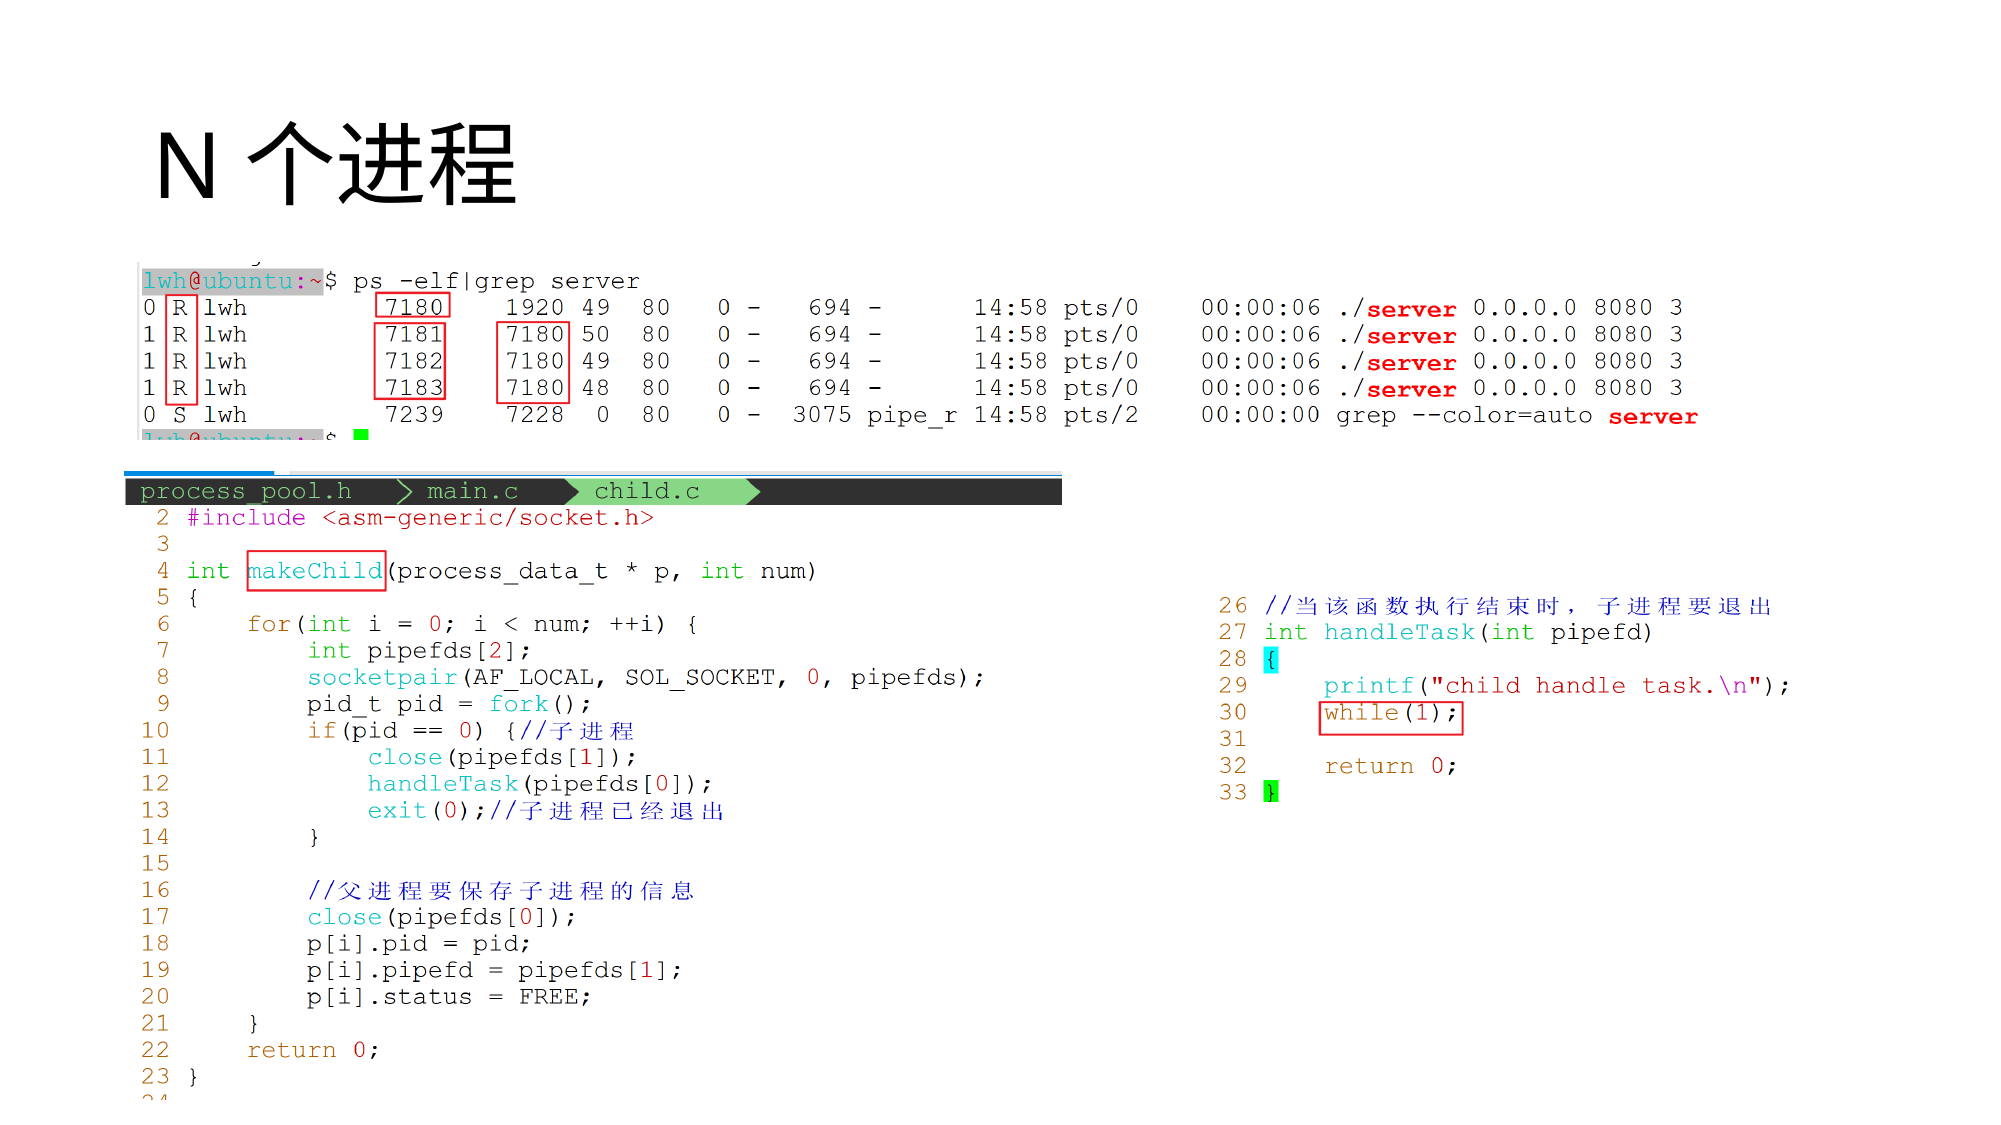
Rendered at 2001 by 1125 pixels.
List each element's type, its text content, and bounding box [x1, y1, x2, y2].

title N个进程 [137, 59, 1863, 278]
picture [1200, 586, 1826, 802]
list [137, 262, 1735, 440]
picture [124, 471, 1062, 1100]
